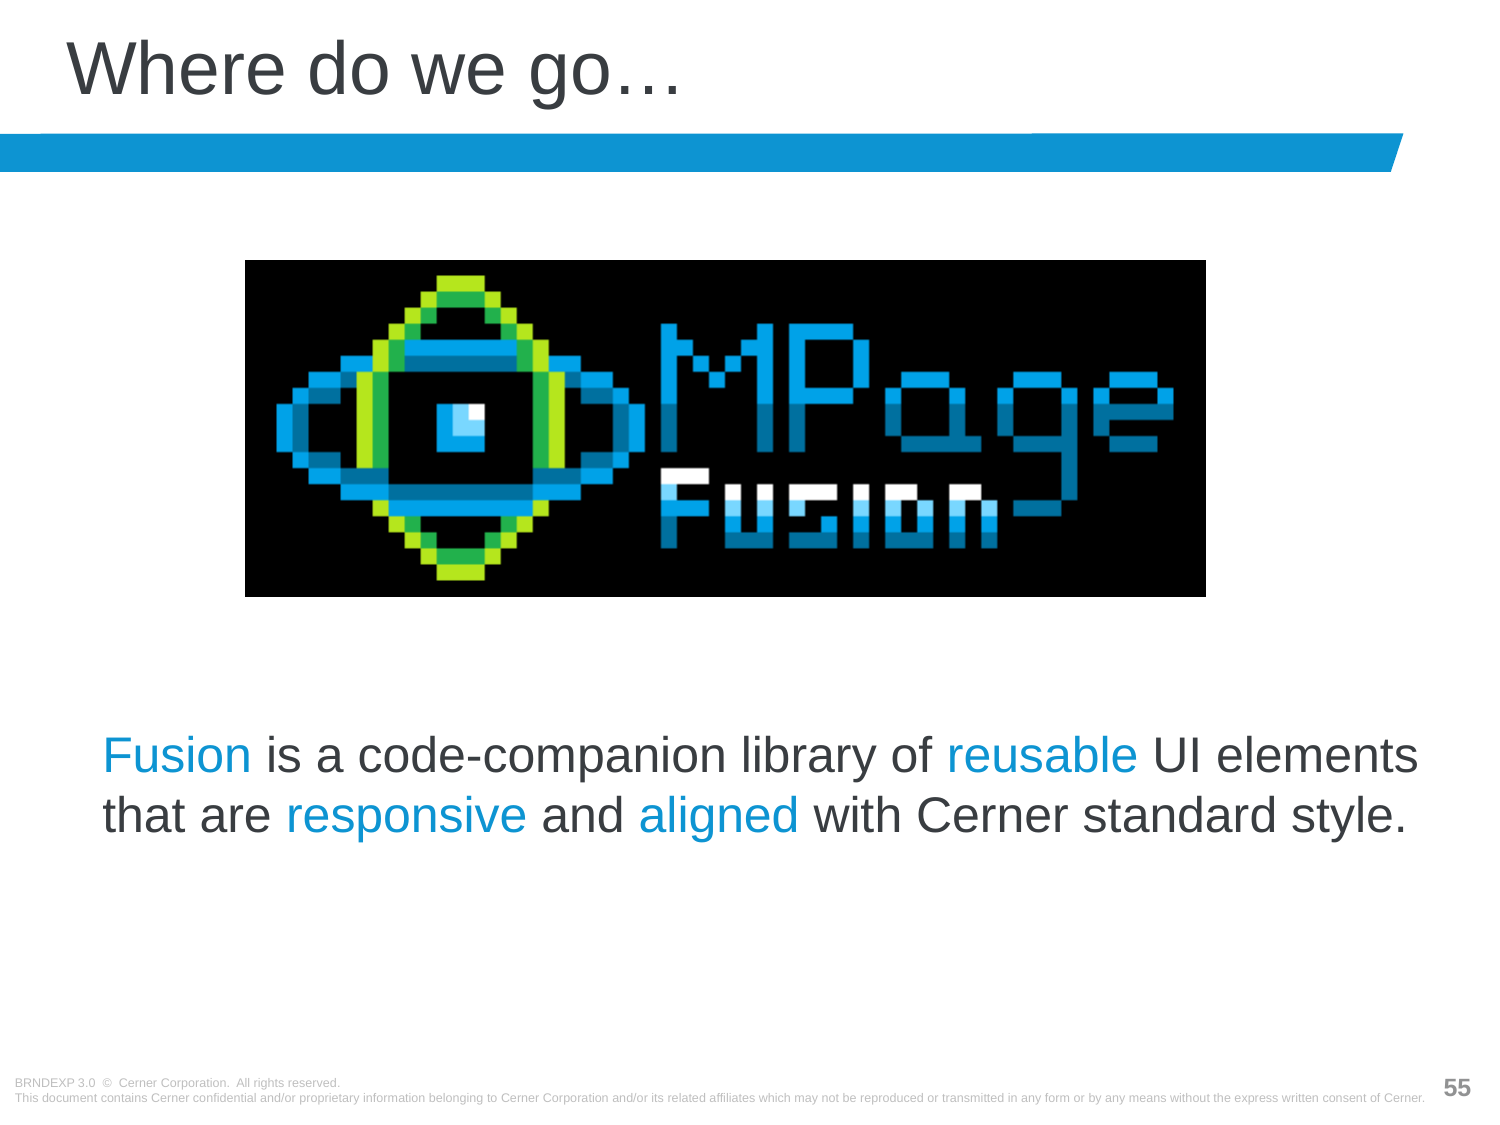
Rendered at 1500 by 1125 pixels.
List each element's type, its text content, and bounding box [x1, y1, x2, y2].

picture [245, 260, 1206, 597]
text_box Fusion is a code-companion library of reusable UI elements that are responsive and aligned with Cerner standard style. [87, 715, 1456, 851]
slide_number 54 [1425, 1056, 1487, 1117]
title Where do we go… [51, 0, 1400, 142]
